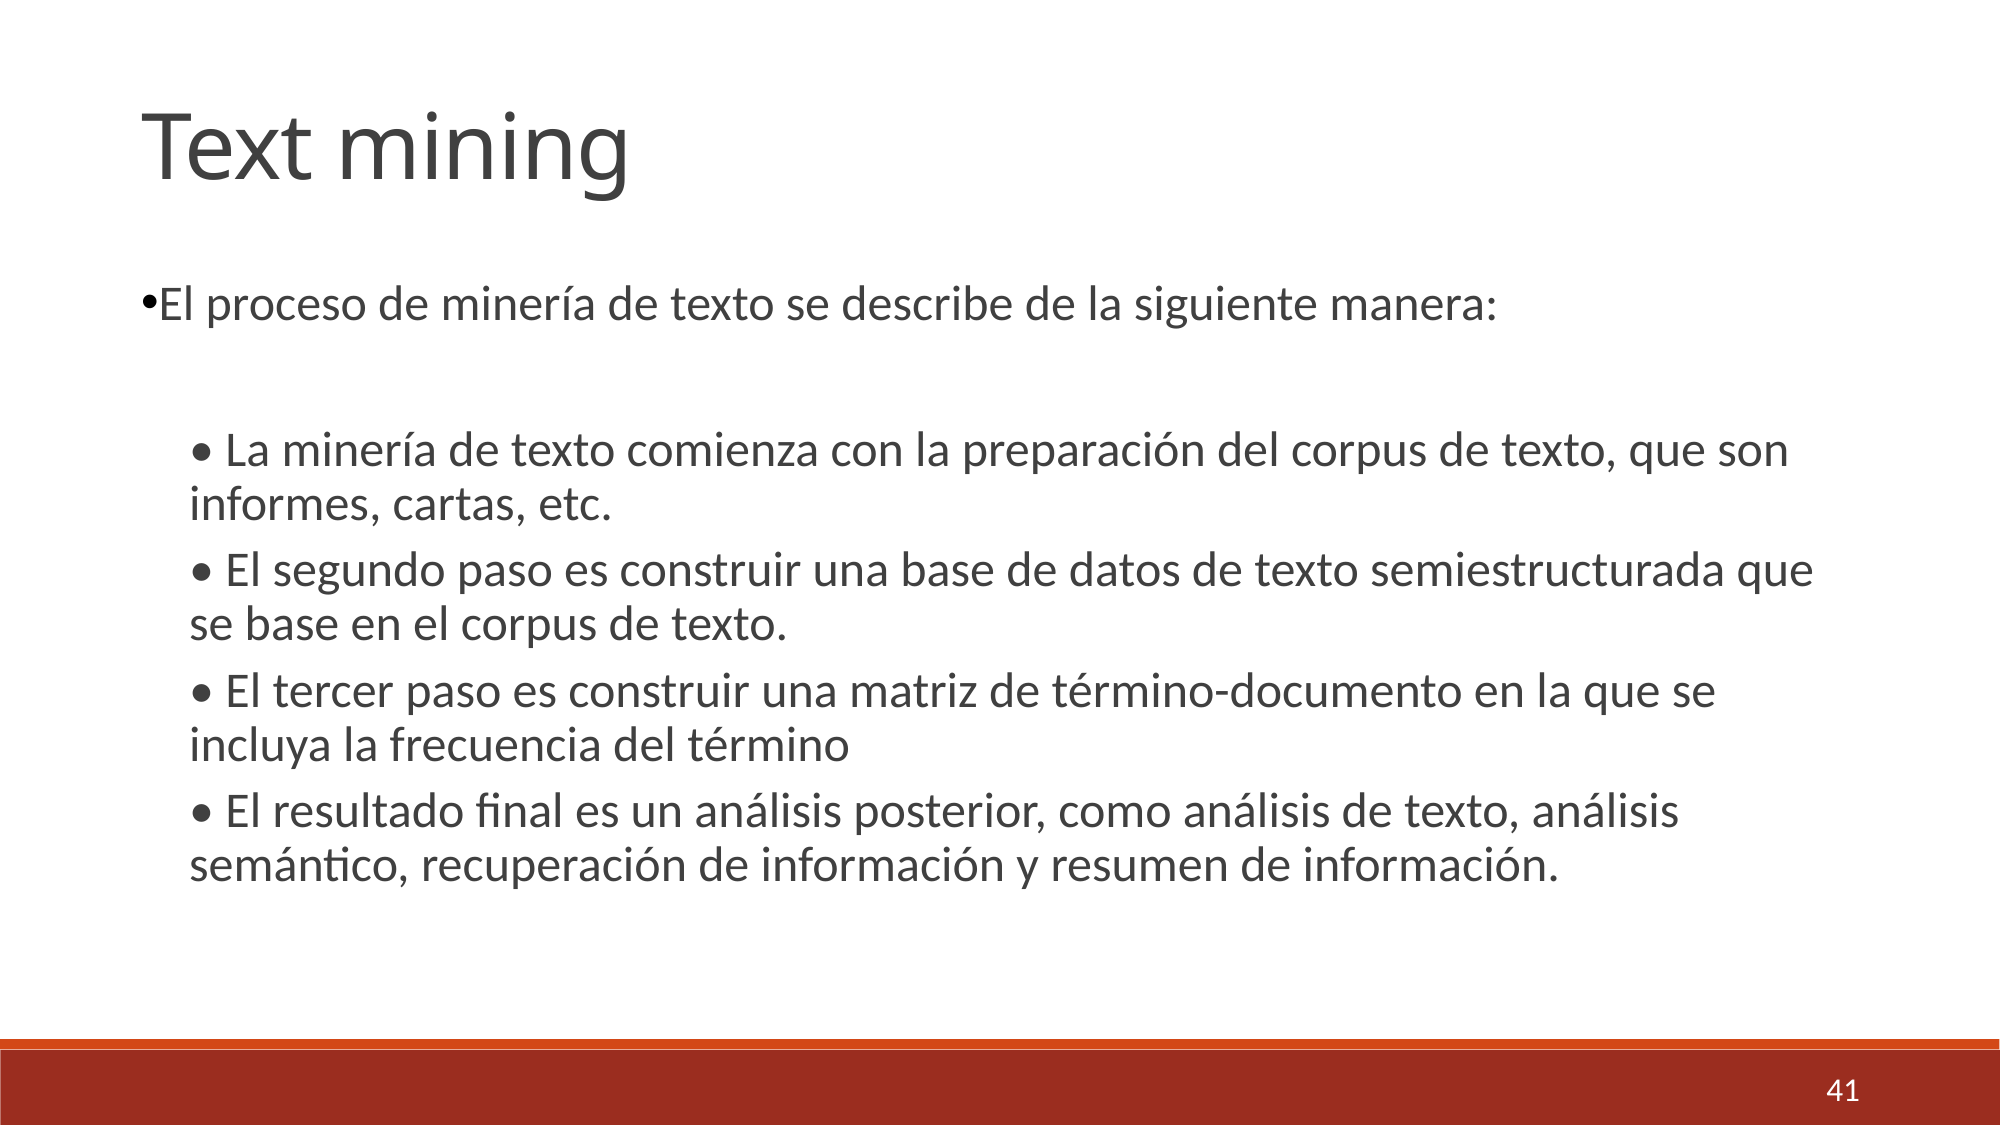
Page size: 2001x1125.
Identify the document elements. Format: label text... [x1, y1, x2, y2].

text_box Text mining [126, 97, 1821, 270]
text_box El proceso de minería de texto se describe de la siguiente manera: • La minería de texto comienza con la preparación del corpus de texto, que son informes, cartas, etc. • El segundo paso es construir una base de datos de texto semiestructurada que se base en el corpus de texto. • El tercer paso es construir una matriz de término-documento en la que se incluya la frecuencia del término • El resultado final es un análisis posterior, como análisis de texto, análisis semántico, recuperación de información y resumen de información. [126, 270, 1830, 1032]
slide_number 41 [126, 1061, 1875, 1115]
